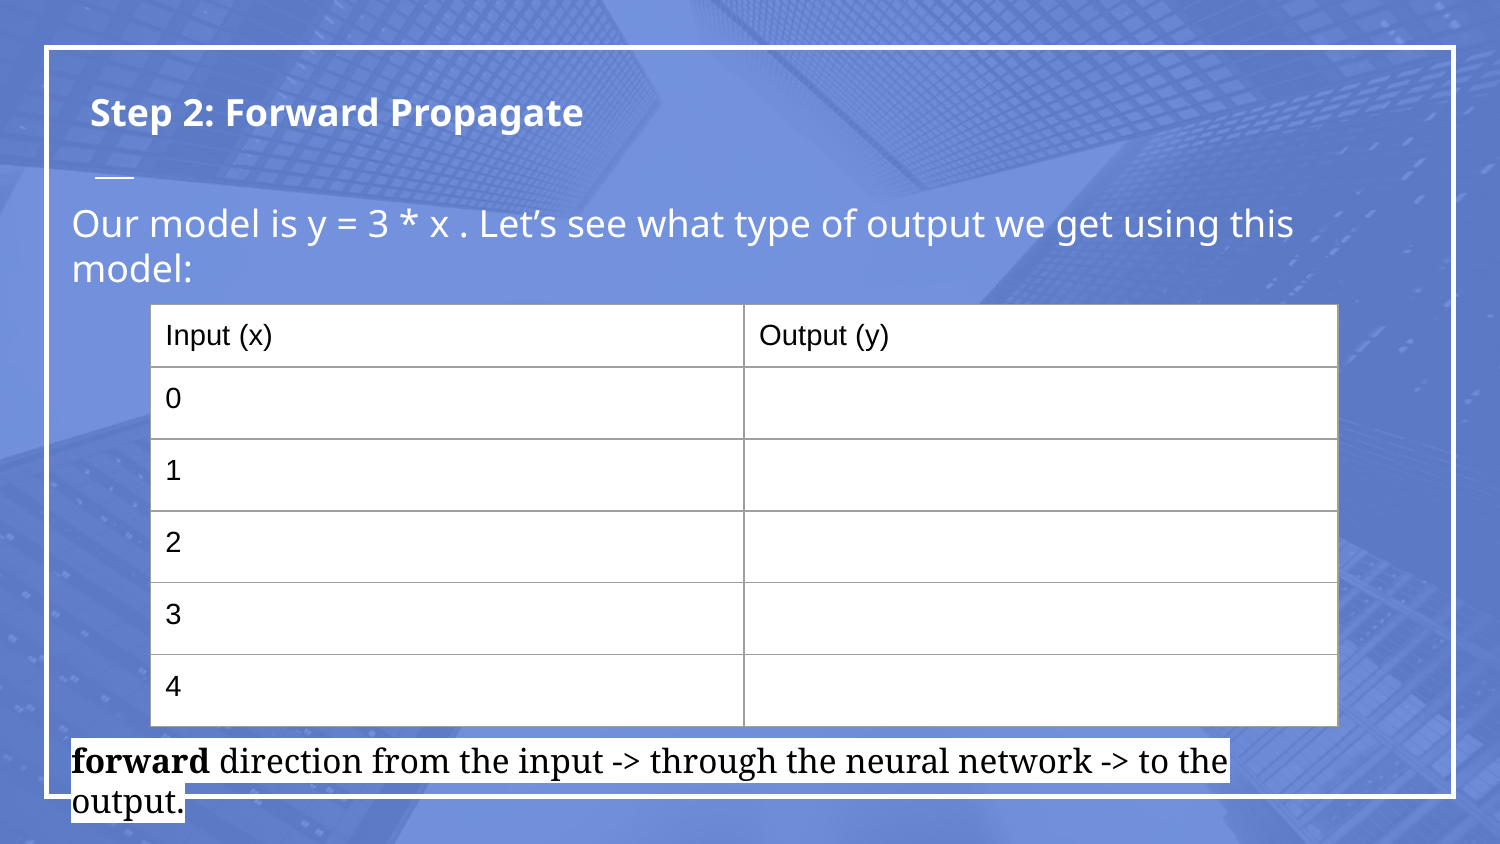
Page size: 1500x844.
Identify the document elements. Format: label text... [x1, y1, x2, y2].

table_cell [745, 512, 1337, 582]
table_cell [745, 368, 1337, 438]
table_cell [745, 440, 1337, 510]
table_cell 0 [151, 368, 743, 438]
title Step 2: Forward Propagate [75, 73, 1330, 186]
table_cell [745, 655, 1337, 726]
table_header Output (y) [745, 305, 1337, 366]
table_header Input (x) [151, 305, 743, 366]
table_cell 3 [151, 583, 743, 654]
table_cell 4 [151, 655, 743, 726]
table_cell 2 [151, 512, 743, 582]
title Our model is y = 3 * x . Let’s see what type of output we get using this model: forward direction from the input -> through the neural network -> to the output. [56, 185, 1365, 756]
table_cell [745, 583, 1337, 654]
table_cell 1 [151, 440, 743, 510]
